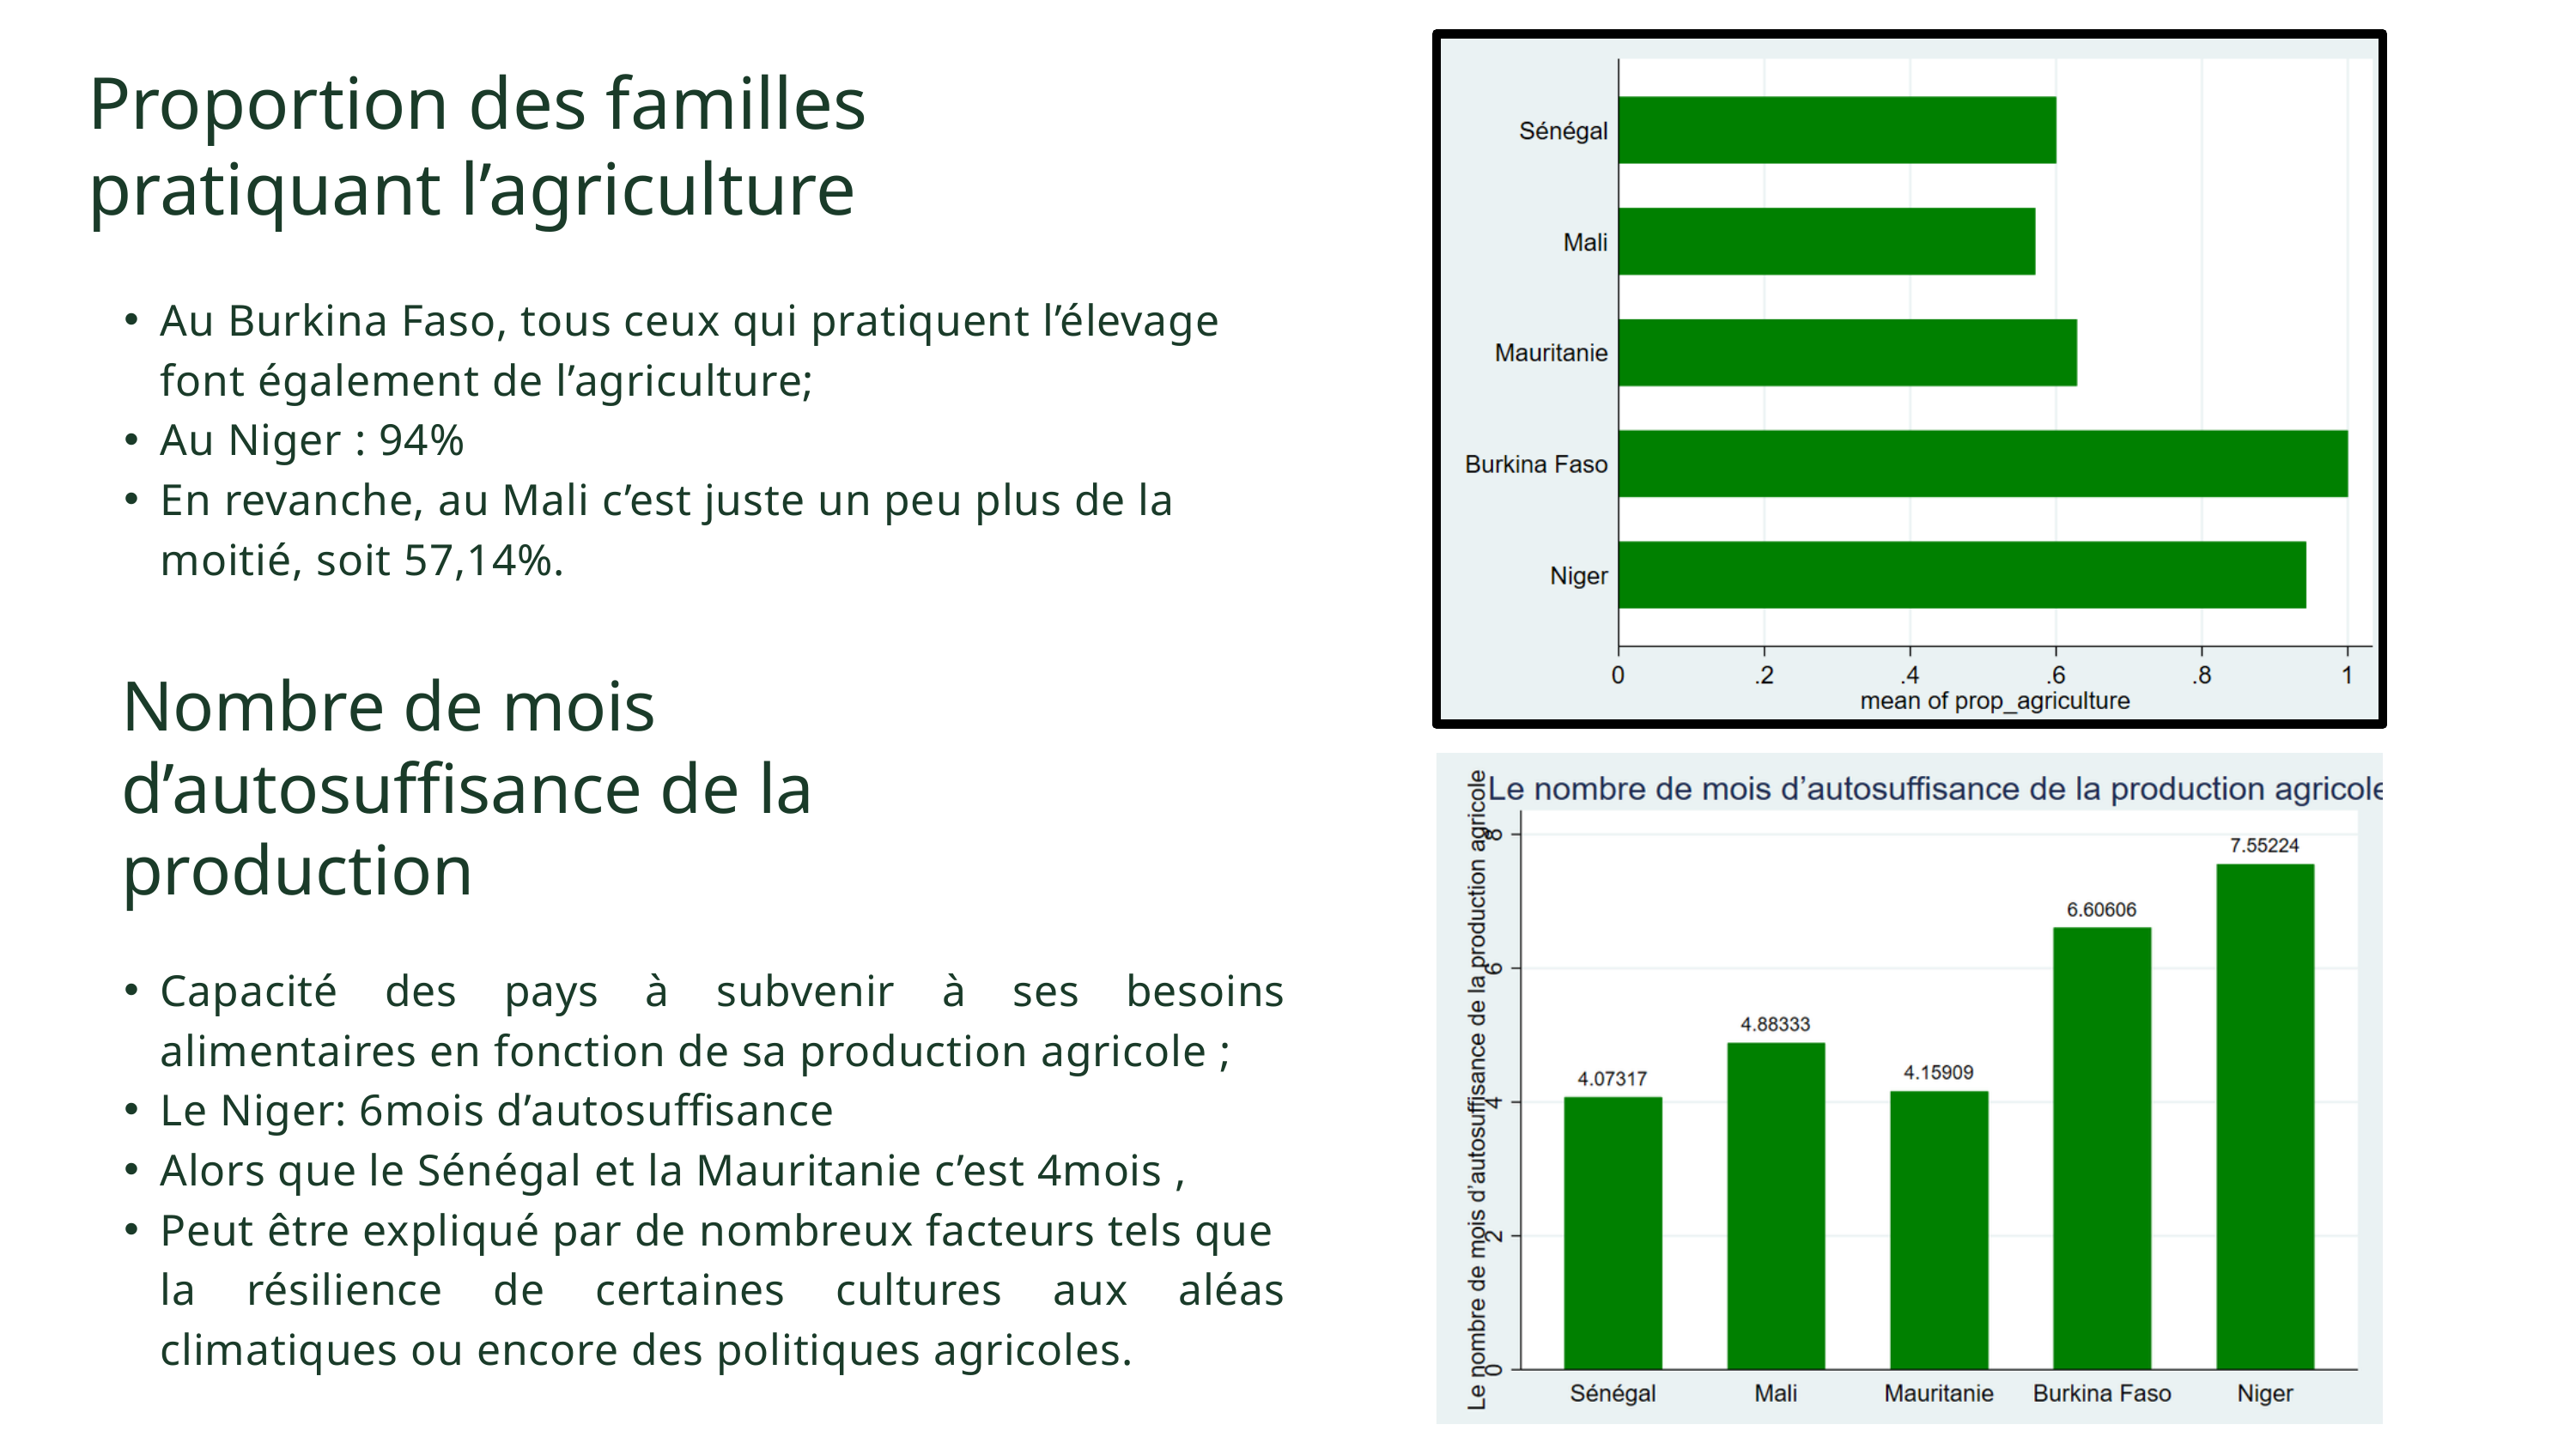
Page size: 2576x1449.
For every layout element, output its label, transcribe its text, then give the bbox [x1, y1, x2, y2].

text_box Capacité des pays à subvenir à ses besoins alimentaires en fonction de sa production agricole ; Le Niger: 6mois d’autosuffisance Alors que le Sénégal et la Mauritanie c’est 4mois , Peut être expliqué par de nombreux facteurs tels que la résilience de certaines cultures aux aléas climatiques ou encore des politiques agricoles. [87, 895, 1288, 1434]
text_box Au Burkina Faso, tous ceux qui pratiquent l’élevage font également de l’agriculture; Au Niger : 94% En revanche, au Mali c’est juste un peu plus de la moitié, soit 57,14%. [87, 284, 1288, 644]
text_box Nombre de mois d’autosuffisance de la production [120, 662, 938, 895]
text_box [1436, 33, 2384, 724]
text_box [1436, 752, 2384, 1424]
text_box Proportion des familles pratiquant l’agriculture [87, 58, 970, 230]
